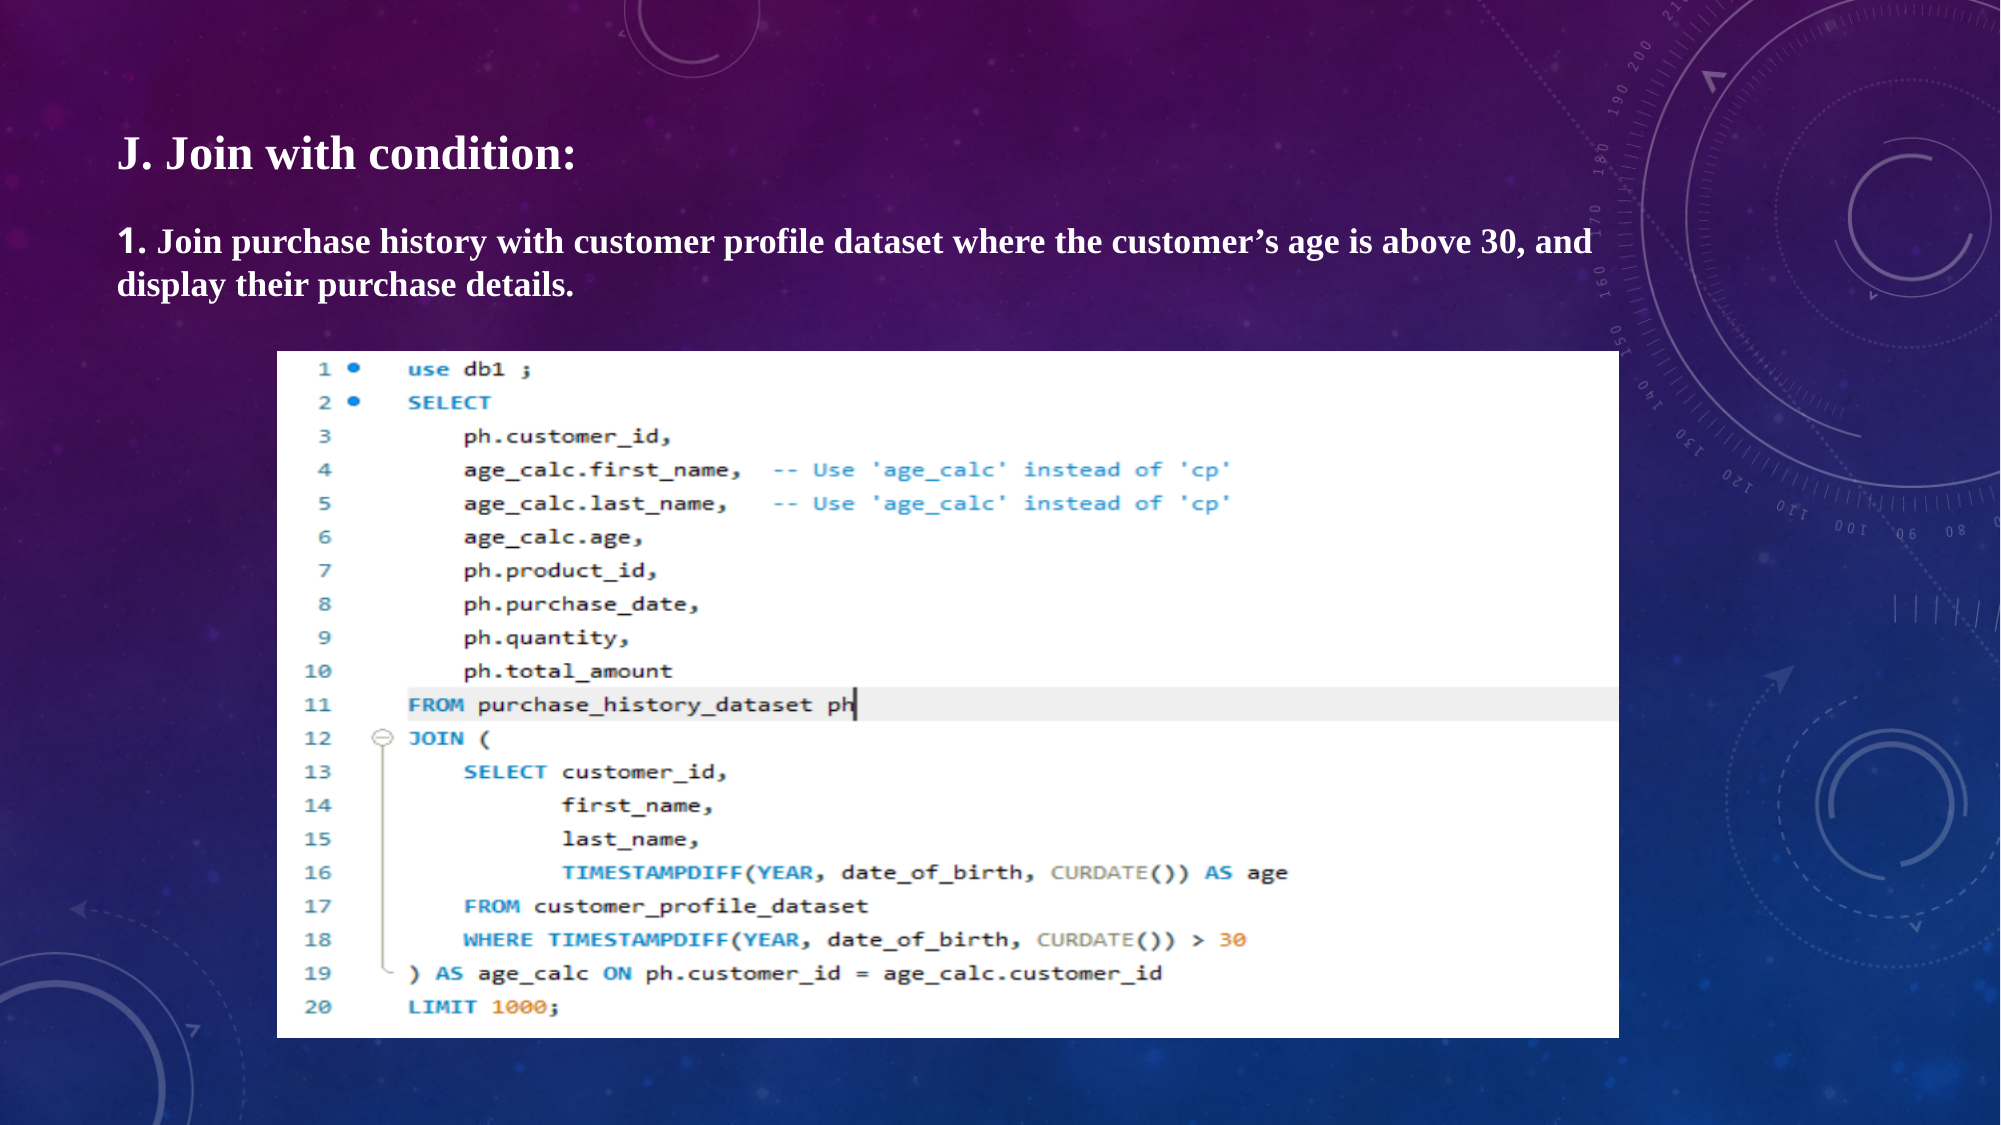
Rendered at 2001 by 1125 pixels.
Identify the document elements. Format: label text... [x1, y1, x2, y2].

title J. Join with condition: 1. Join purchase history with customer profile dataset where the customer’s age is above 30, and display their purchase details. [30, 112, 1692, 352]
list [277, 350, 1619, 1039]
picture [0, 0, 2001, 1125]
